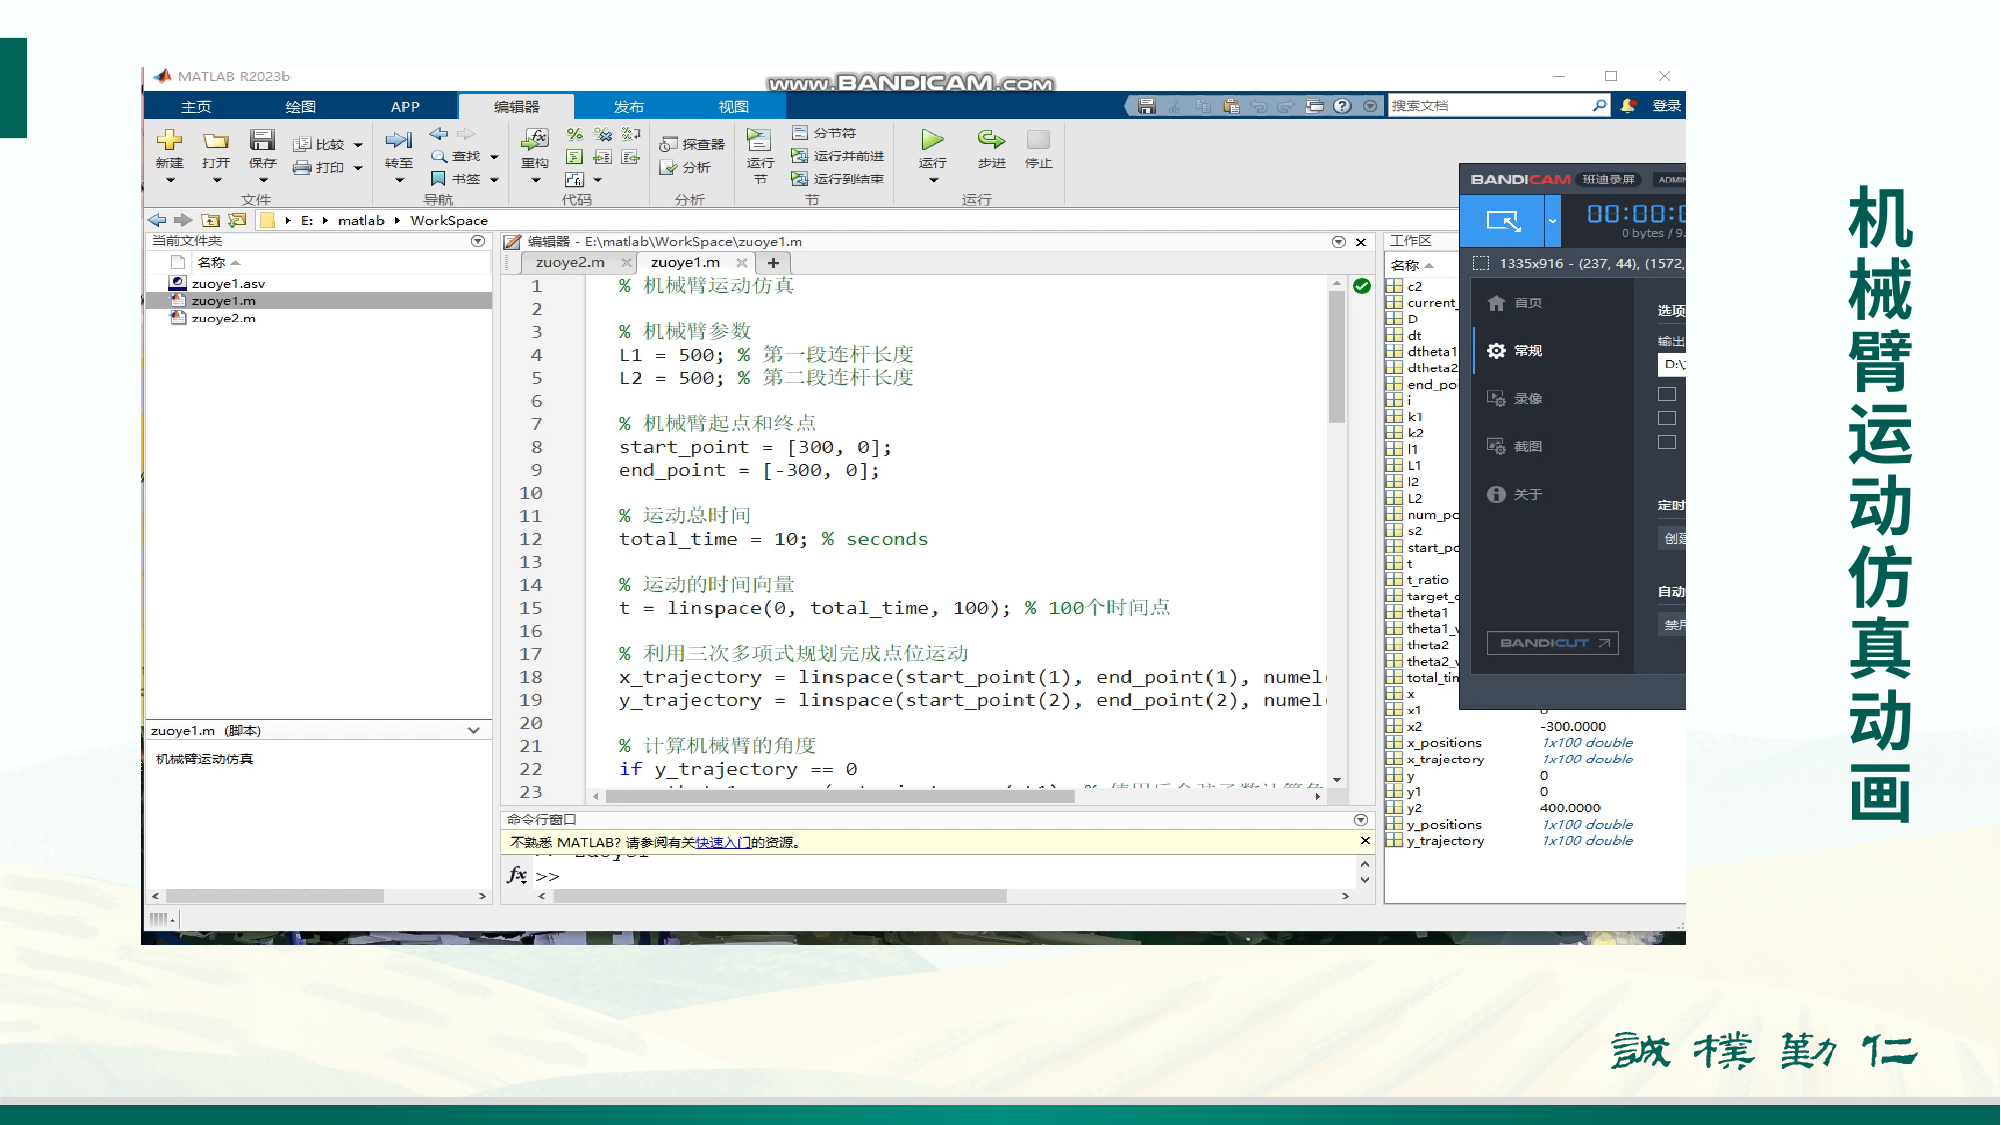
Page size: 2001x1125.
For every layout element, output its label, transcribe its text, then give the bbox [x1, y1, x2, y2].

picture [1611, 1017, 1918, 1084]
title 机械臂运动仿真动画 [1832, 174, 1978, 844]
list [140, 66, 1687, 946]
